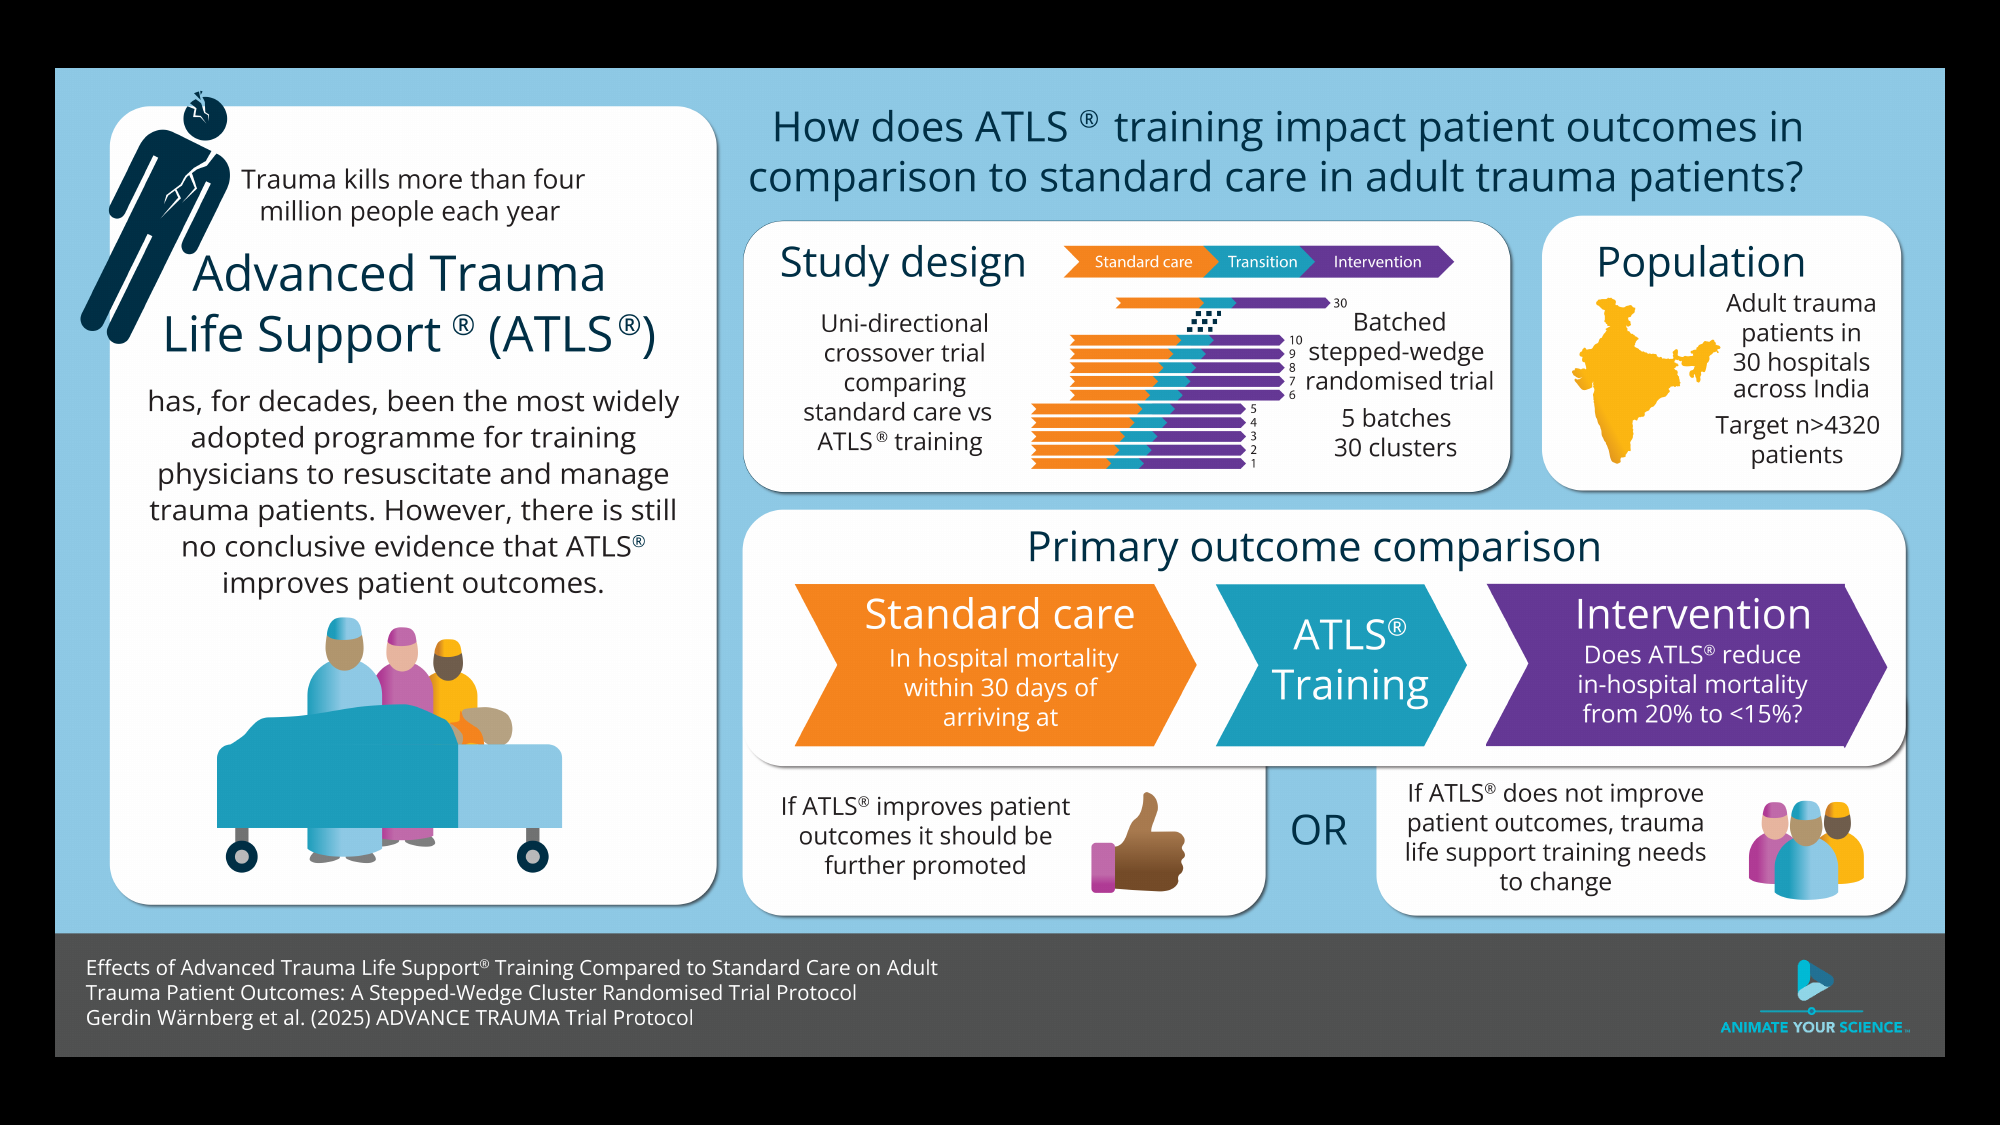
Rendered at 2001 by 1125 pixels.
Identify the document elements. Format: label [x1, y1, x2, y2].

picture [54, 68, 1946, 1057]
